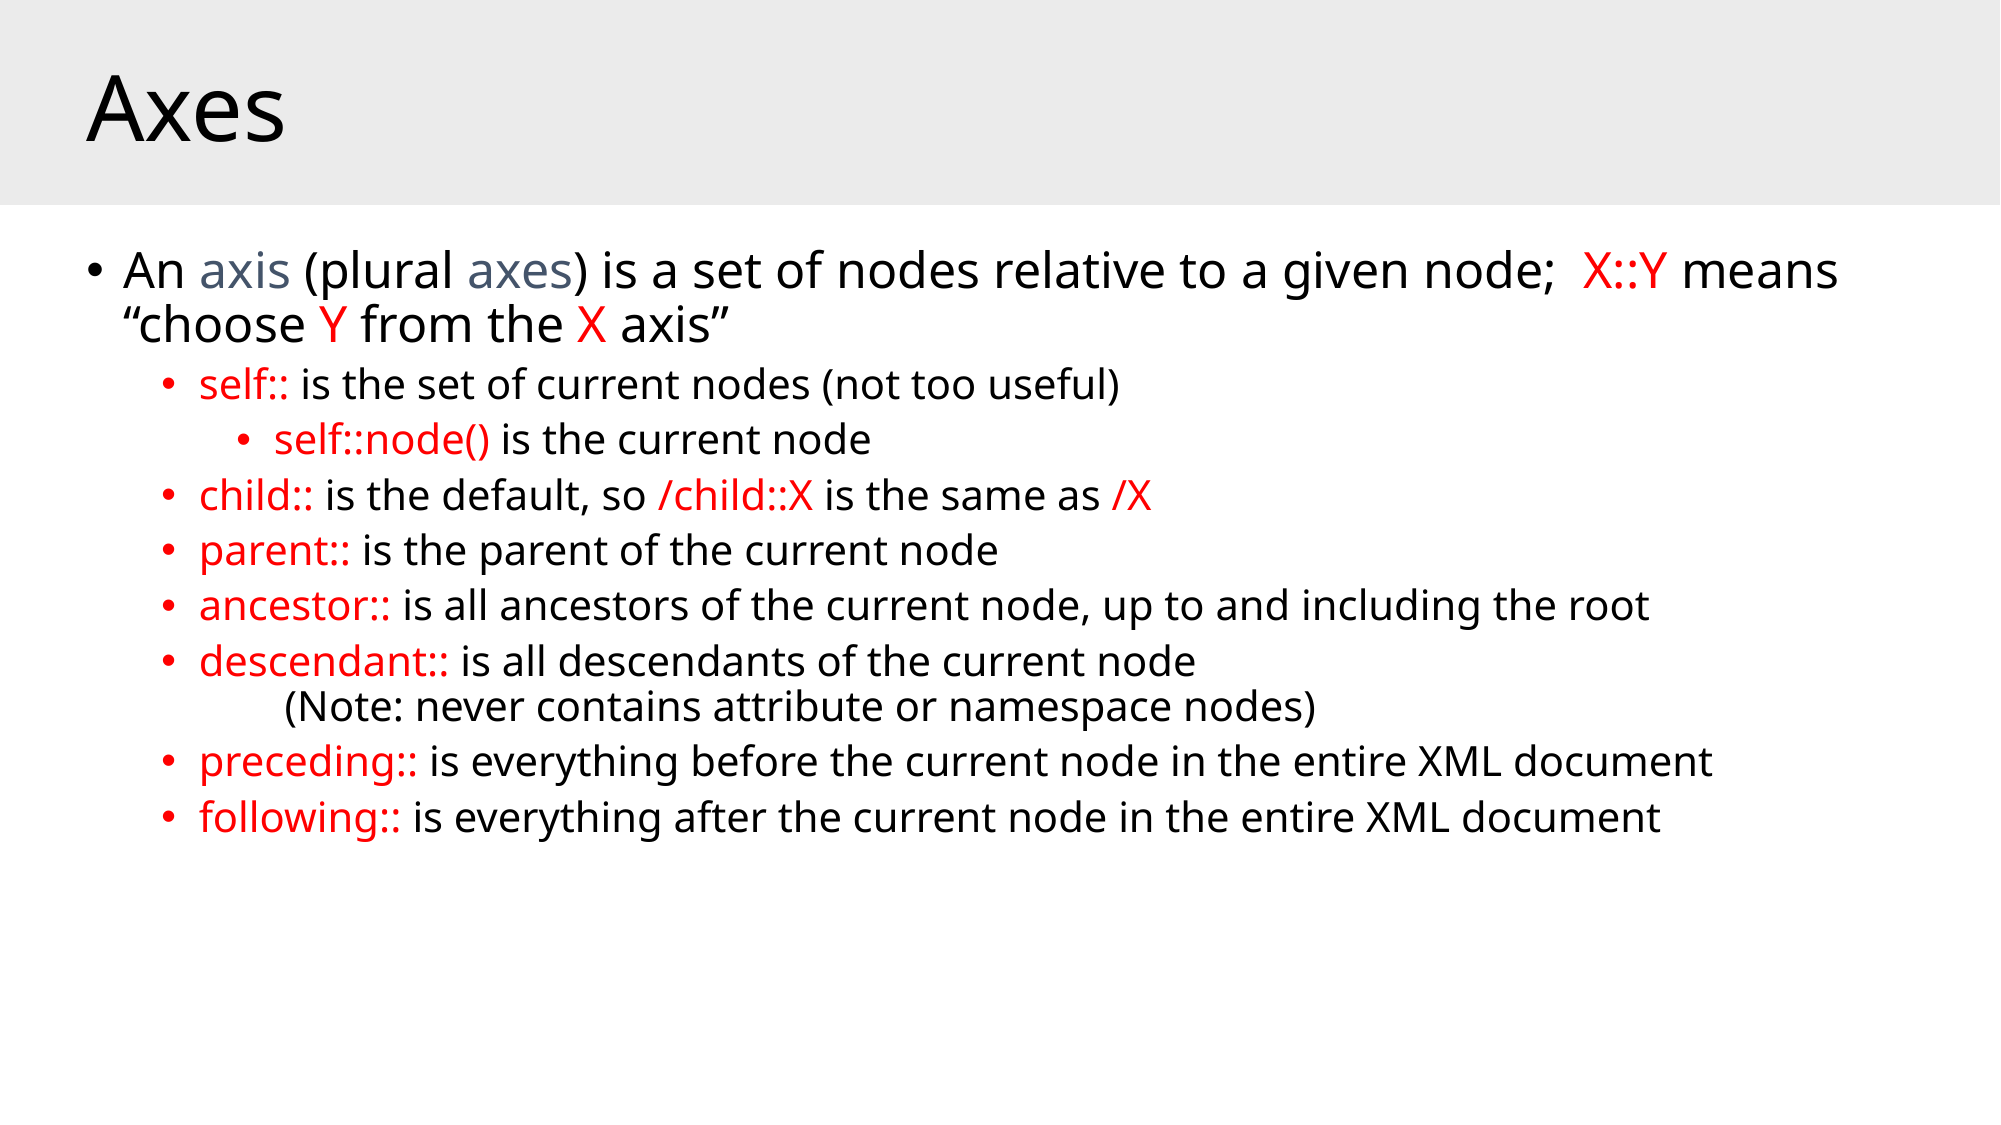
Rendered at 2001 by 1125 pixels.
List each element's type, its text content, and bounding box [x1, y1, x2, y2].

list An axis (plural axes) is a set of nodes relative to a given node; X::Y means “choose Y from the X axis” self:: is the set of current nodes (not too useful) self::node() is the current node child:: is the default, so /child::X is the same as /X parent:: is the parent of the current node ancestor:: is all ancestors of the current node, up to and including the root descendant:: is all descendants of the current node (Note: never contains attribute or namespace nodes) preceding:: is everything before the current node in the entire XML document following:: is everything after the current node in the entire XML document [71, 237, 1929, 1075]
title Axes [71, 53, 1929, 171]
